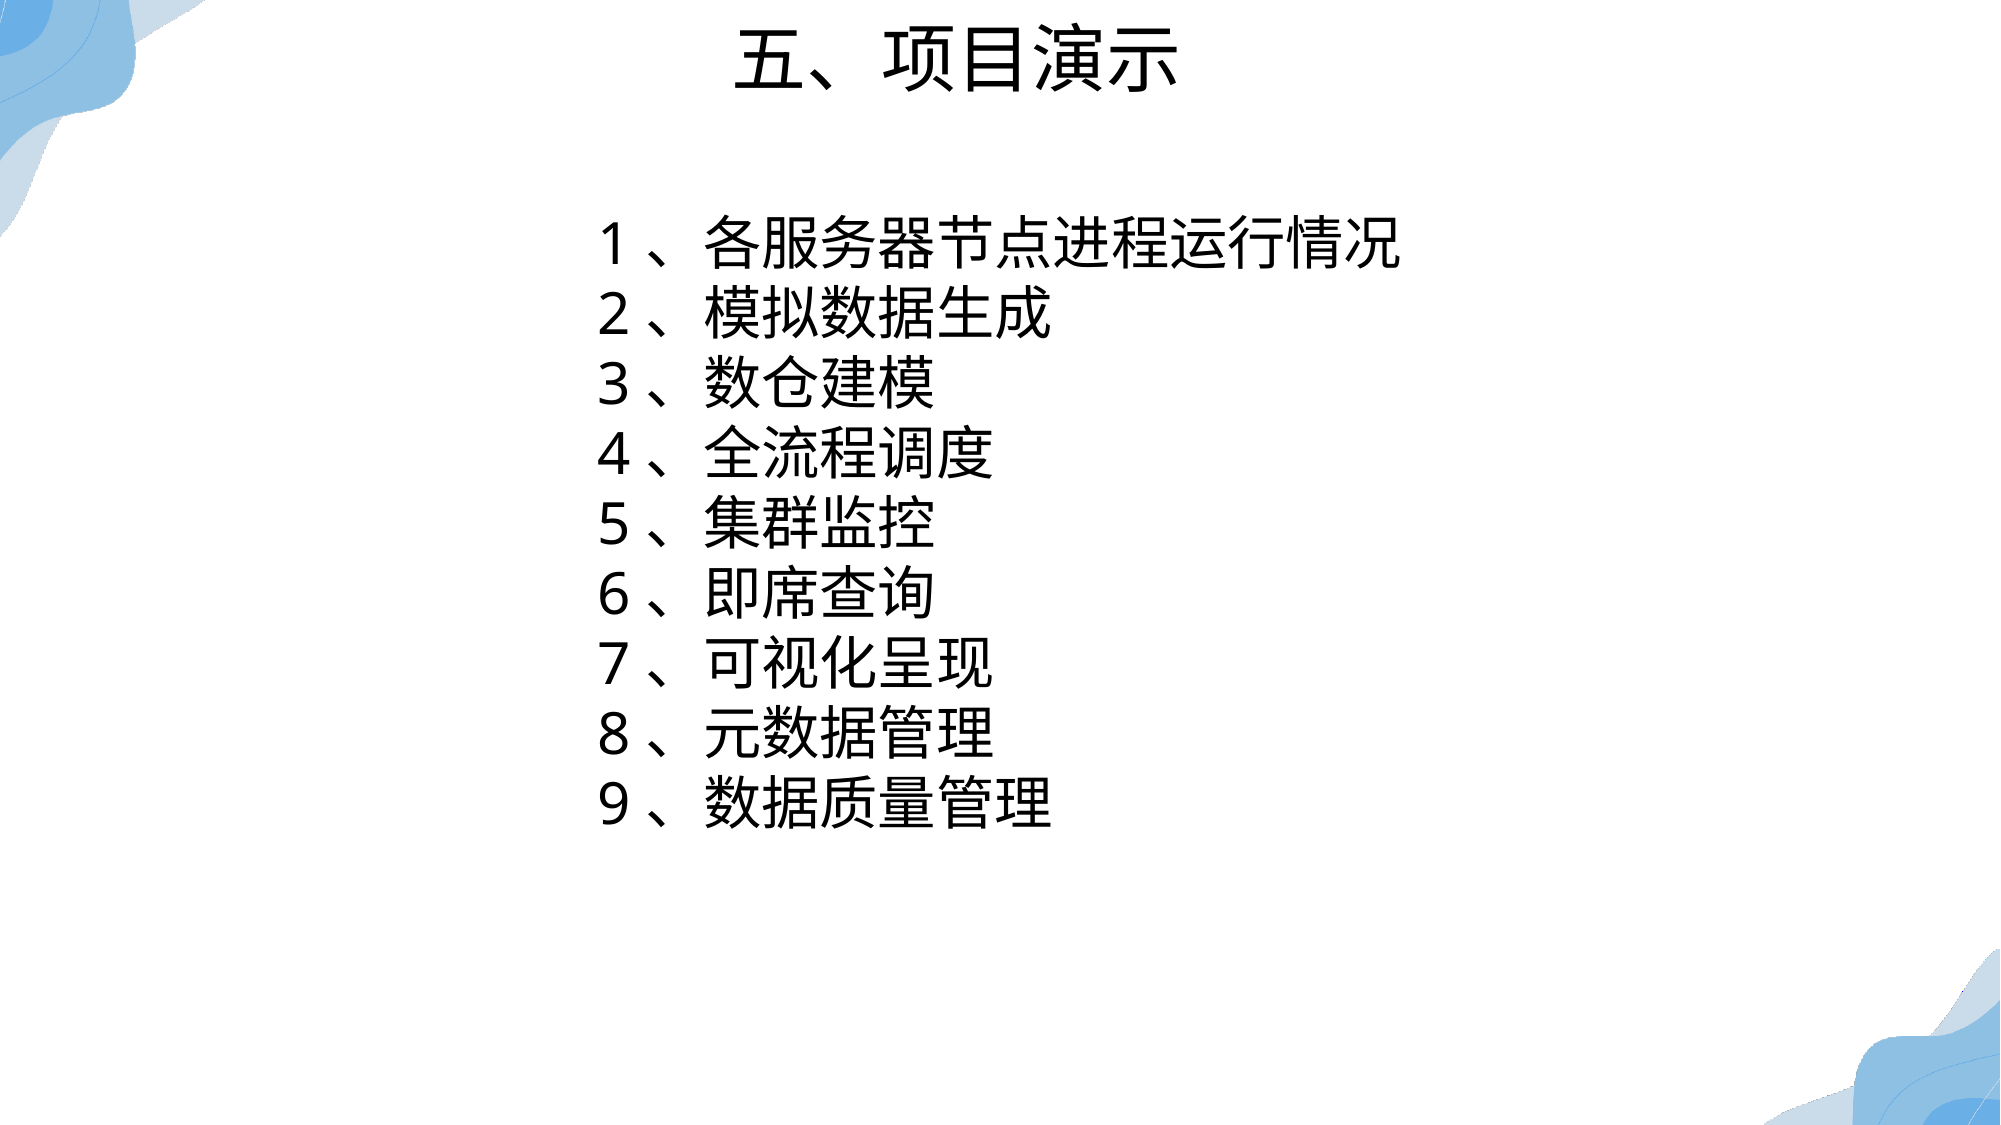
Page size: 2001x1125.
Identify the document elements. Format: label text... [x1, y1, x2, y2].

picture [1756, 949, 2000, 1125]
text_box 五、项目演示 [715, 4, 1197, 110]
text_box 1、各服务器节点进程运行情况 2、模拟数据生成 3、数仓建模 4、全流程调度 5、集群监控 6、即席查询 7、可视化呈现 8、元数据管理 9、数据质量管理 [582, 199, 1417, 844]
picture [0, 0, 212, 246]
